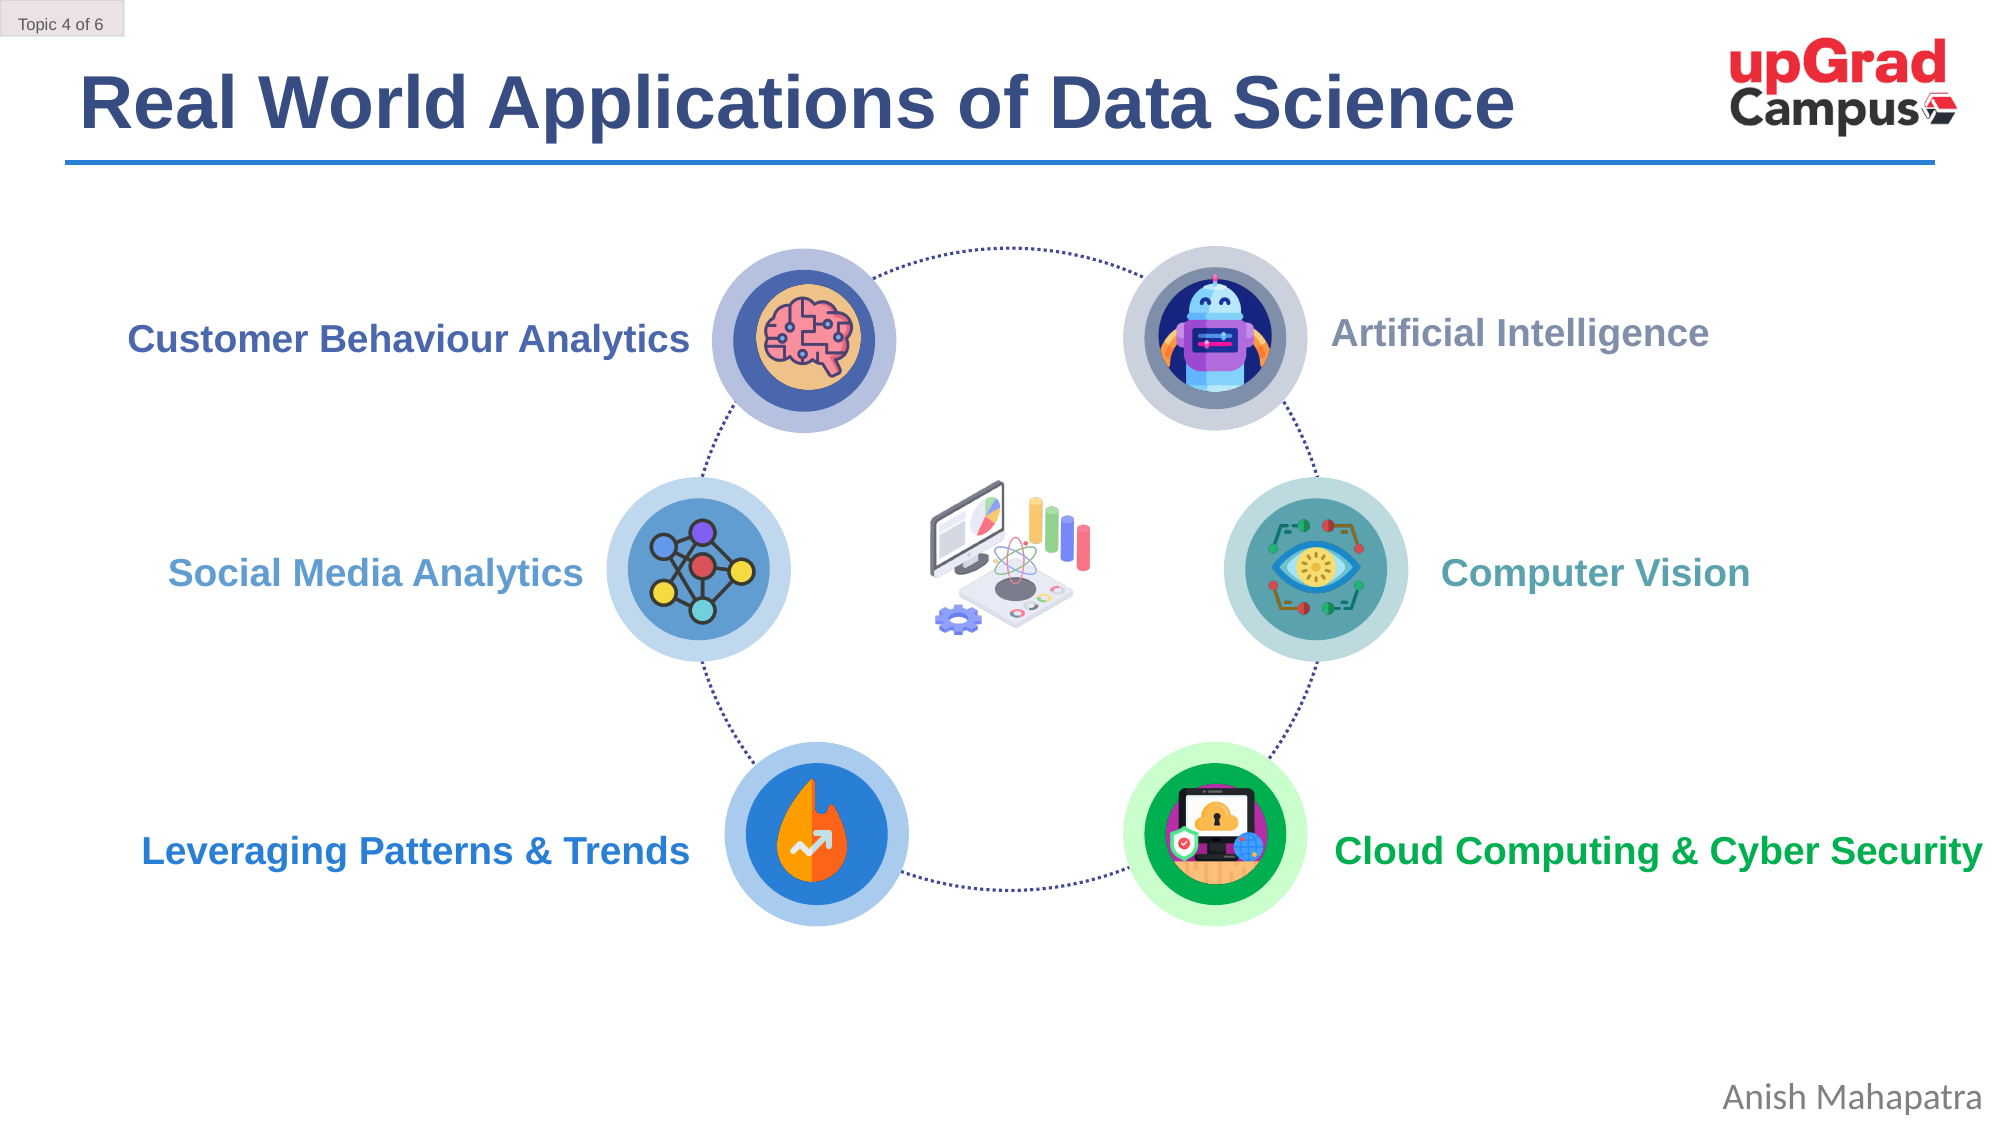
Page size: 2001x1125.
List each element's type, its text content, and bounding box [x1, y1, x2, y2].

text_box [165, 477, 792, 662]
text_box [701, 247, 1319, 892]
picture [929, 477, 1091, 638]
text_box Real World Applications of Data Science [65, 46, 1682, 152]
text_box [1224, 477, 1753, 662]
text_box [137, 741, 909, 927]
text_box [877, 439, 1117, 684]
text_box Topic 4 of 6 [3, 0, 124, 42]
picture [1729, 36, 1957, 138]
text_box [123, 248, 897, 434]
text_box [1123, 741, 1987, 927]
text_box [1123, 245, 1712, 431]
